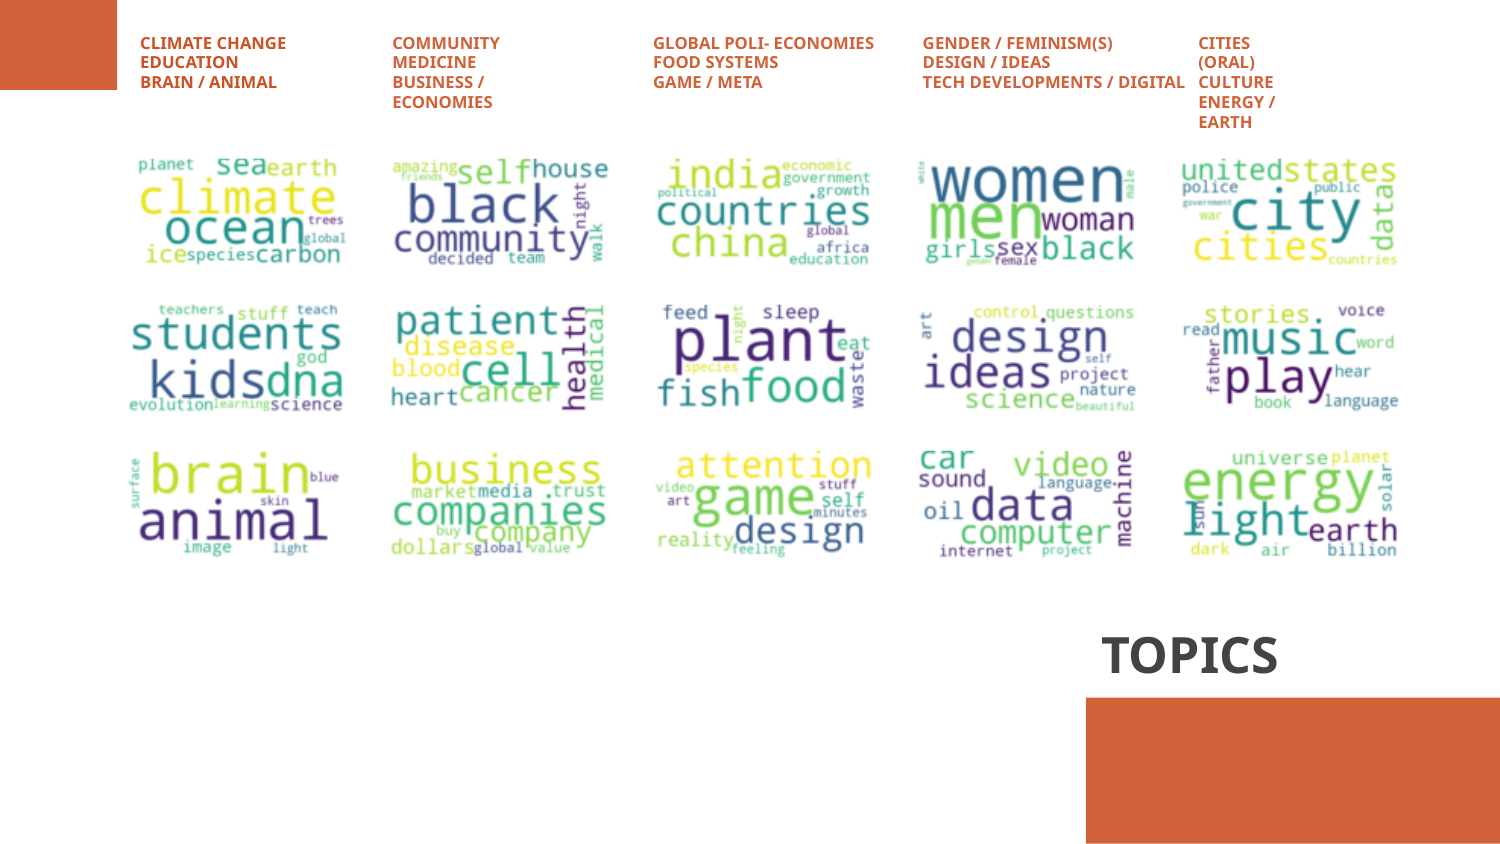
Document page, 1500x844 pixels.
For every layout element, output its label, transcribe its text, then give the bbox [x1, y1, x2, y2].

text_box [0, 0, 118, 90]
text_box CLIMATE CHANGE EDUCATION BRAIN / ANIMAL [125, 17, 362, 108]
text_box GLOBAL POLI- ECONOMIES FOOD SYSTEMS GAME / META [638, 17, 907, 108]
text_box CITIES (ORAL) CULTURE ENERGY / EARTH [1183, 17, 1349, 147]
text_box GENDER / FEMINISM(S) DESIGN / IDEAS TECH DEVELOPMENTS / DIGITAL [907, 17, 1183, 128]
text_box [1086, 697, 1500, 844]
picture [116, 148, 1409, 572]
title TOPICS [1085, 608, 1500, 699]
text_box COMMUNITY MEDICINE BUSINESS / ECONOMIES [377, 17, 591, 128]
